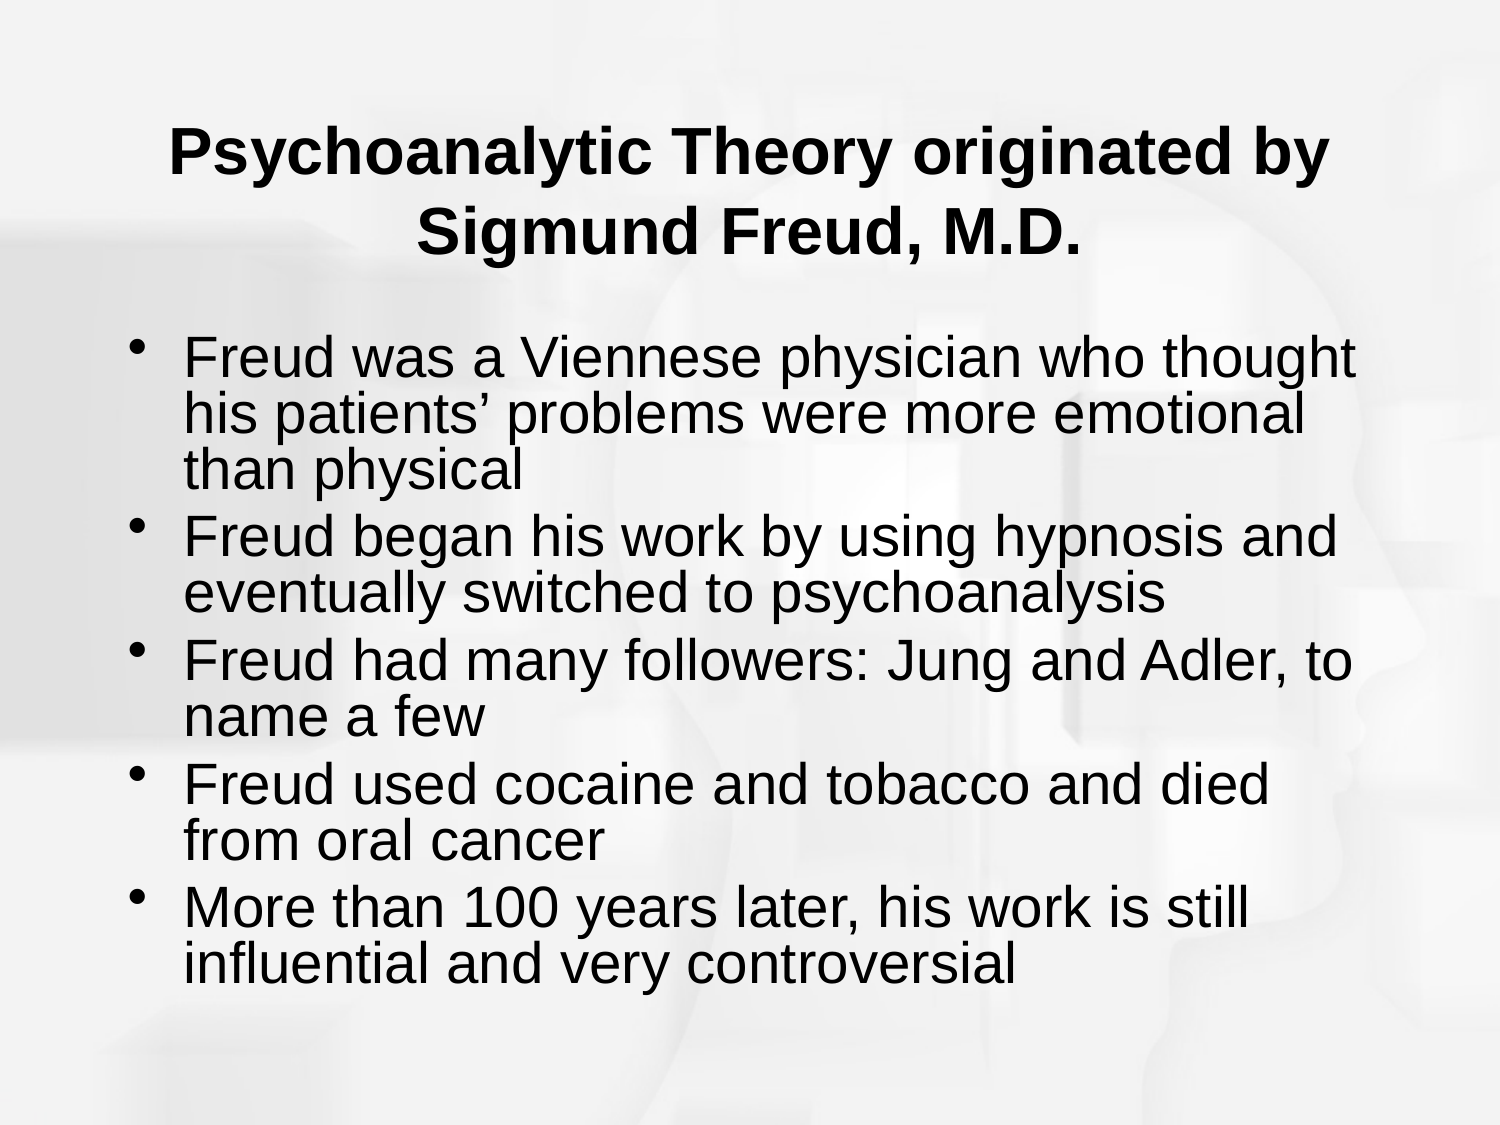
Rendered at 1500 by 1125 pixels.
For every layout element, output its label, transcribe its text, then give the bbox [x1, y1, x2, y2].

list Freud was a Viennese physician who thought his patients’ problems were more emotional than physical Freud began his work by using hypnosis and eventually switched to psychoanalysis Freud had many followers: Jung and Adler, to name a few Freud used cocaine and tobacco and died from oral cancer More than 100 years later, his work is still influential and very controversial [112, 324, 1388, 1013]
title Psychoanalytic Theory originated by Sigmund Freud, M.D. [112, 99, 1388, 288]
picture [0, 0, 1500, 1125]
